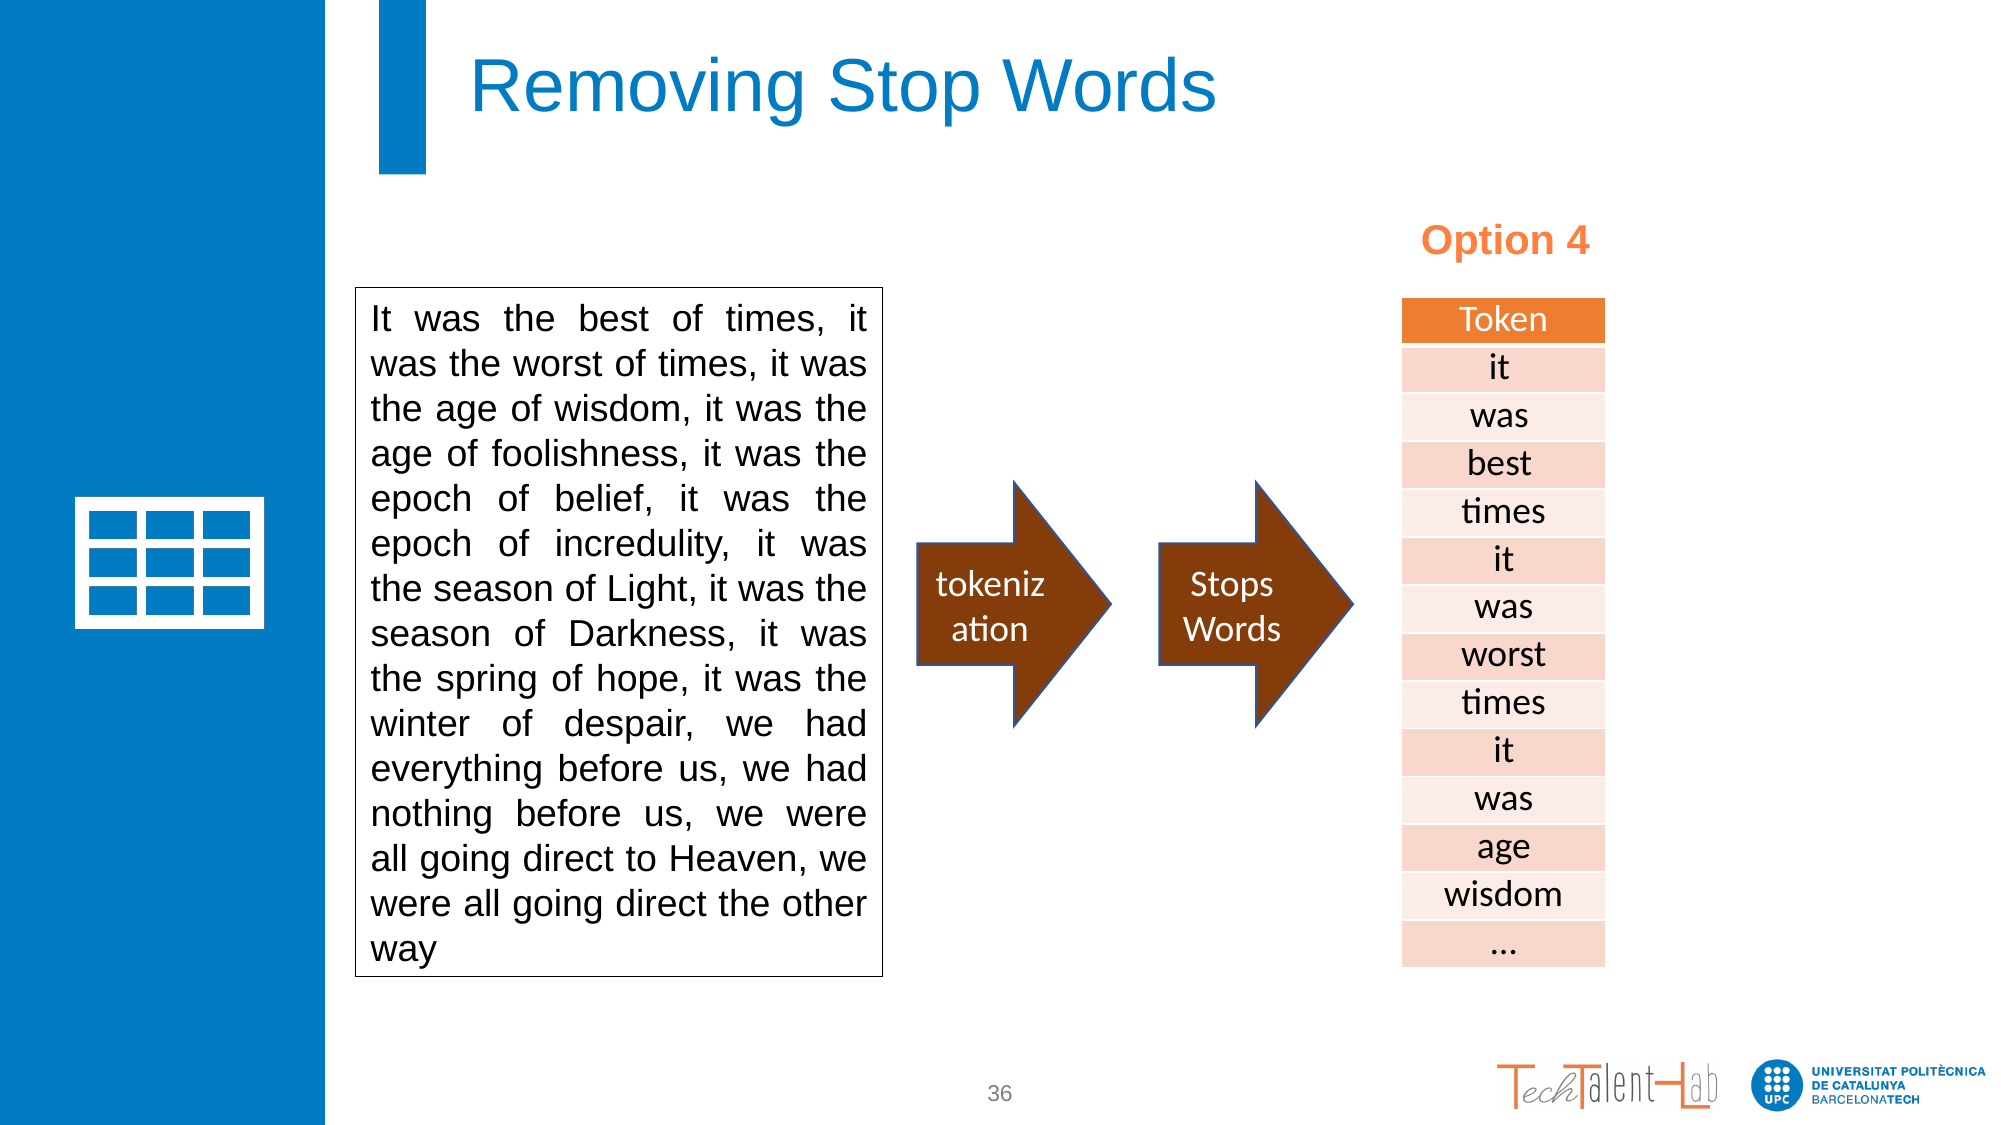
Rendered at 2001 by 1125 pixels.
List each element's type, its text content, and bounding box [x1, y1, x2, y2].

table_cell worst [1402, 634, 1605, 680]
table_cell was [1402, 394, 1605, 440]
text_box Option 4 [1406, 205, 1606, 271]
table_cell it [1402, 729, 1605, 776]
title Removing Stop Words [454, 0, 1944, 175]
table_cell was [1402, 586, 1605, 632]
slide_number 36 [774, 1062, 1225, 1123]
table_cell best [1402, 442, 1605, 488]
table_cell was [1402, 777, 1605, 823]
table_header Token [1402, 298, 1605, 343]
text_box It was the best of times, it was the worst of times, it was the age of wisdom, it was the age of foolishness, it was the epoch of belief, it was the epoch of incredulity, it was the season of Light, it was the season of Darkness, it was the spring of hope, it was the winter of despair, we had everything before us, we had nothing before us, we were all going direct to Heaven, we were all going direct the other way [355, 287, 883, 977]
table_cell wisdom [1402, 873, 1605, 919]
picture [1497, 1062, 1720, 1109]
text_box tokenization [916, 479, 1113, 729]
table_cell times [1402, 490, 1605, 536]
table_cell it [1402, 348, 1605, 392]
text_box Stops Words [1158, 479, 1355, 729]
picture [56, 449, 283, 676]
table_cell it [1402, 538, 1605, 584]
table_cell age [1402, 825, 1605, 871]
picture [1736, 1045, 2000, 1125]
table_cell times [1402, 682, 1605, 728]
table_cell … [1402, 921, 1605, 967]
